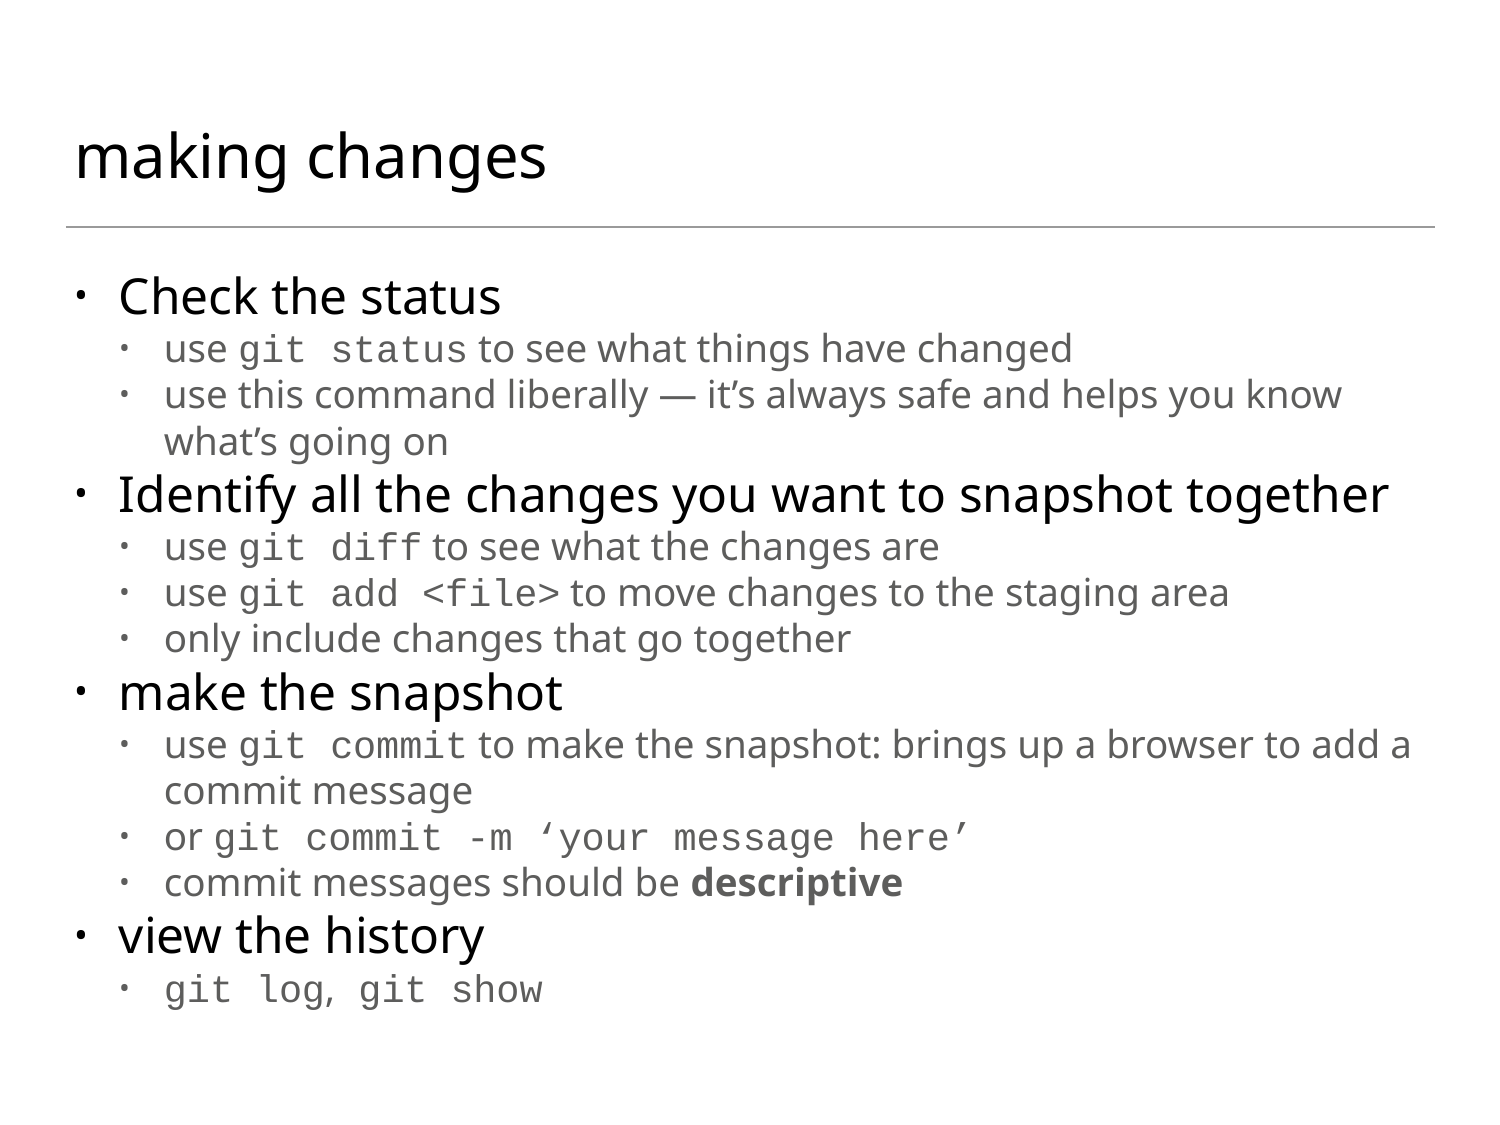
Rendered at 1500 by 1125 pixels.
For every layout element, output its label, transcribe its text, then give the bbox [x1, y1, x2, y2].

title making changes [65, 37, 1435, 200]
list Check the status use git status to see what things have changed use this command liberally — it’s always safe and helps you know what’s going on Identify all the changes you want to snapshot together use git diff to see what the changes are use git add <file> to move changes to the staging area only include changes that go together make the snapshot use git commit to make the snapshot: brings up a browser to add a commit message or git commit -m ‘your message here’ commit messages should be descriptive view the history git log, git show [65, 255, 1435, 1026]
